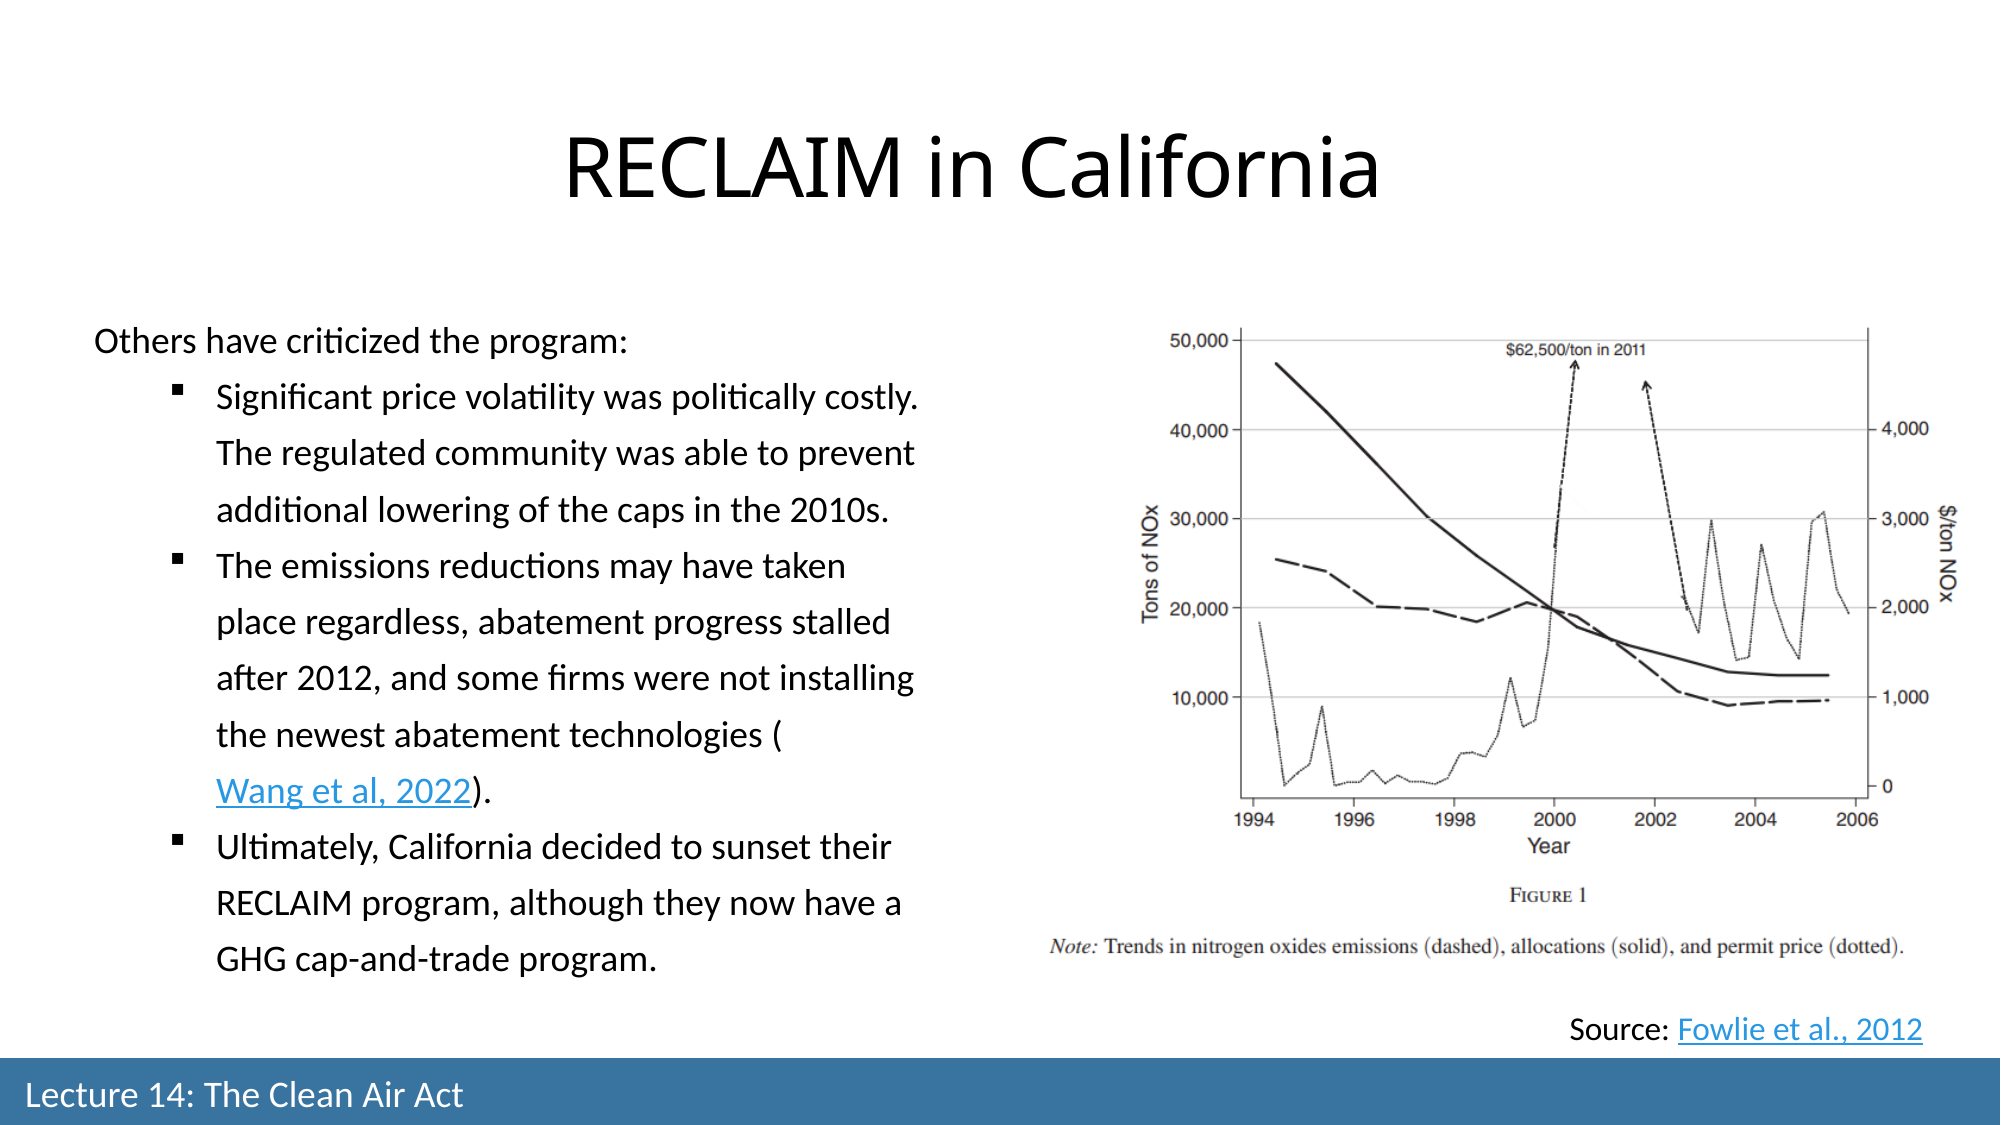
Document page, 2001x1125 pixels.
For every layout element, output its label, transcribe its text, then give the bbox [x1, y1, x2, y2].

text_box RECLAIM in California [380, 24, 1566, 222]
text_box Source: Fowlie et al., 2012 [1554, 990, 1959, 1055]
text_box Others have criticized the program: Significant price volatility was politically costly. The regulated community was able to prevent additional lowering of the caps in the 2010s. The emissions reductions may have taken place regardless, abatement progress stalled after 2012, and some firms were not installing the newest abatement technologies (Wang et al, 2022). Ultimately, California decided to sunset their RECLAIM program, although they now have a GHG cap-and-trade program. [79, 297, 947, 987]
picture [1024, 297, 1978, 990]
